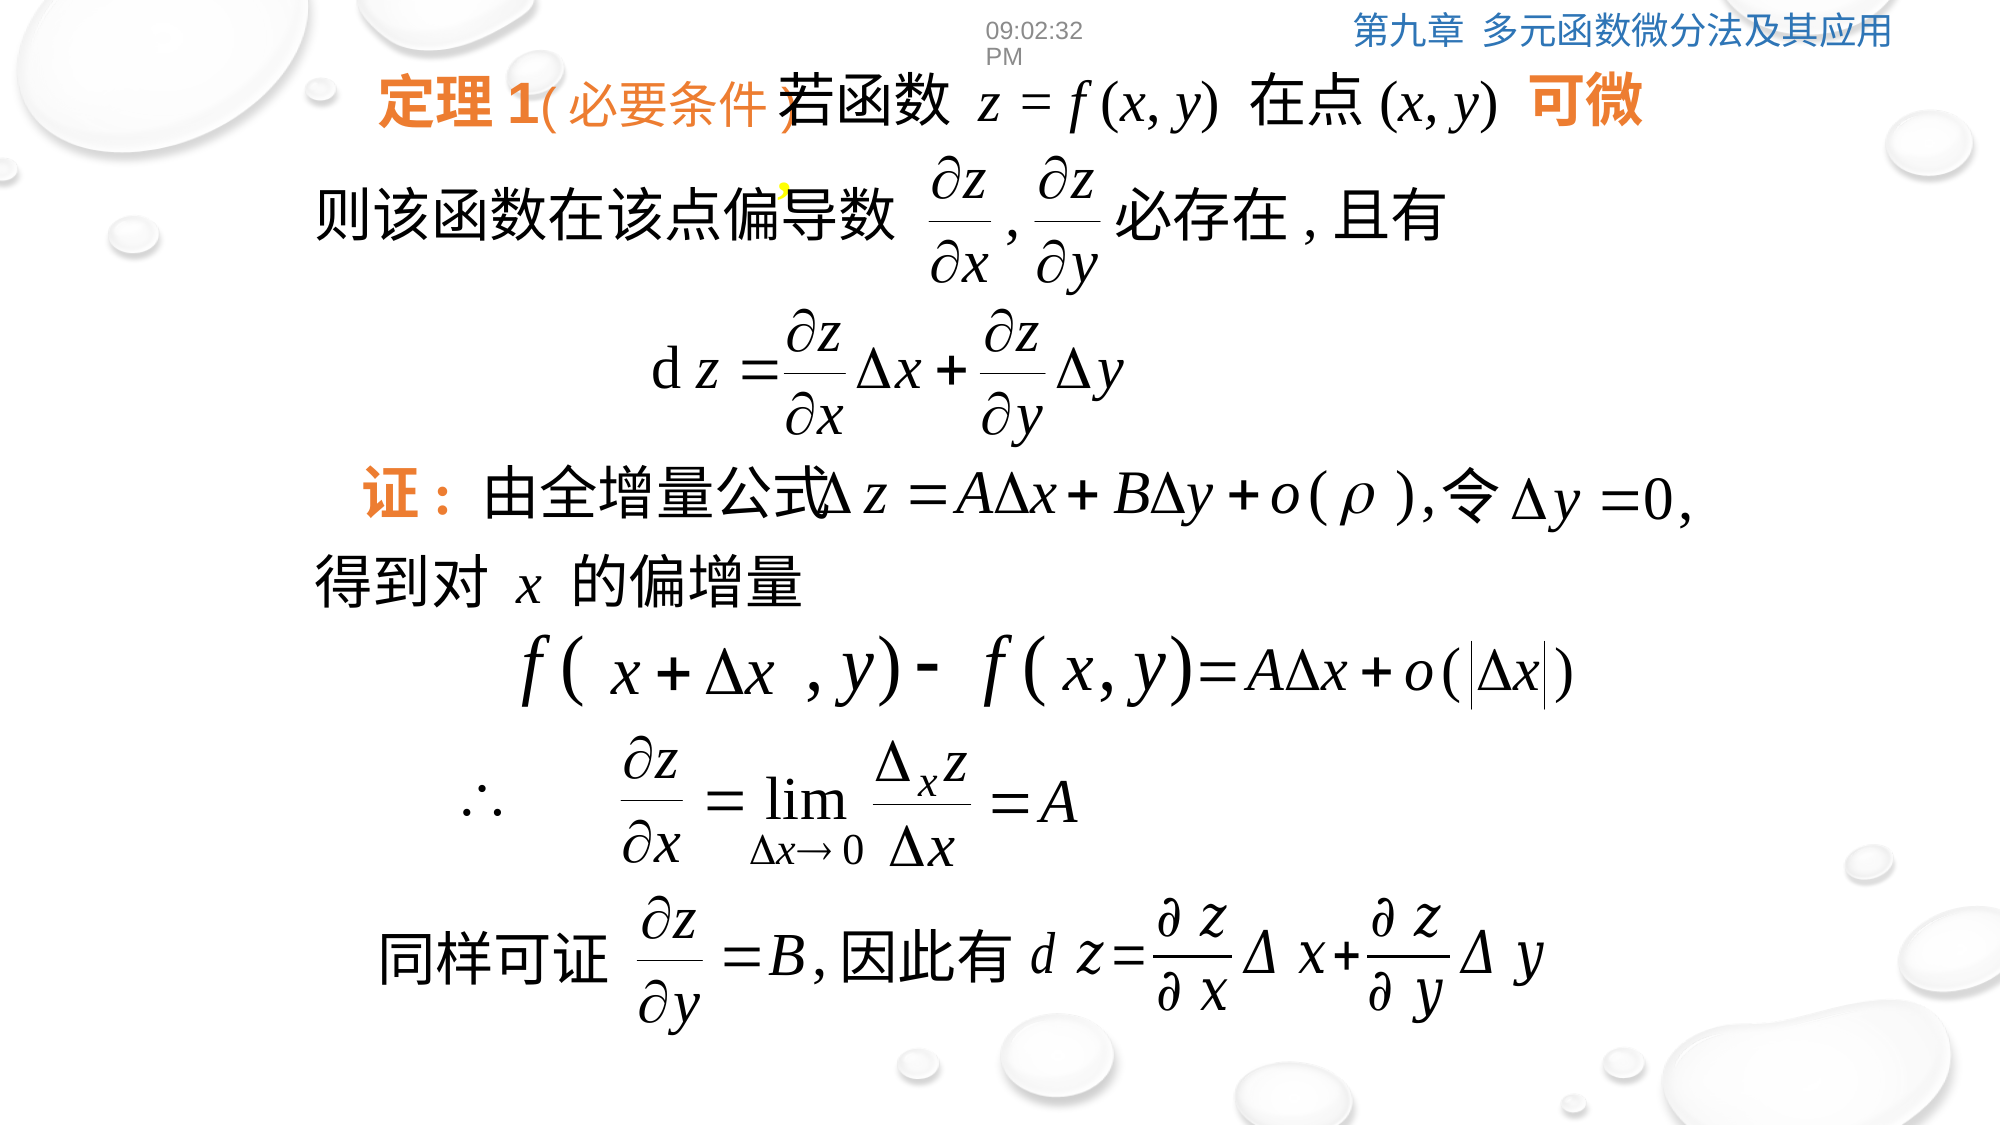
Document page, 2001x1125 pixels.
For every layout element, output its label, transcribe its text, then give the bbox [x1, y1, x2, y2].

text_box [632, 887, 829, 1040]
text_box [496, 618, 1202, 719]
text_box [812, 464, 1437, 532]
text_box 得到对 x 的偏增量 [299, 537, 838, 623]
text_box 同样可证 [362, 914, 632, 1000]
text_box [0, 0, 2000, 1125]
text_box 则该函数在该点偏导数 [299, 170, 924, 256]
text_box 定理1(必要条件) [362, 50, 875, 150]
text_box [649, 299, 1129, 453]
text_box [604, 641, 780, 700]
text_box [1437, 464, 1696, 538]
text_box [1191, 635, 1575, 713]
text_box 因此有 [824, 912, 1125, 1068]
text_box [1056, 651, 1099, 696]
text_box 证: 由全增量公式 [346, 448, 947, 534]
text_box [924, 147, 1105, 299]
text_box 若函数 z = f (x, y) 在点(x, y) 可微 , [762, 56, 1663, 211]
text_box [983, 774, 1078, 825]
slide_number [970, 0, 1108, 60]
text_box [698, 729, 975, 884]
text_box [462, 727, 686, 880]
text_box 必存在,且有 [1105, 170, 1513, 256]
